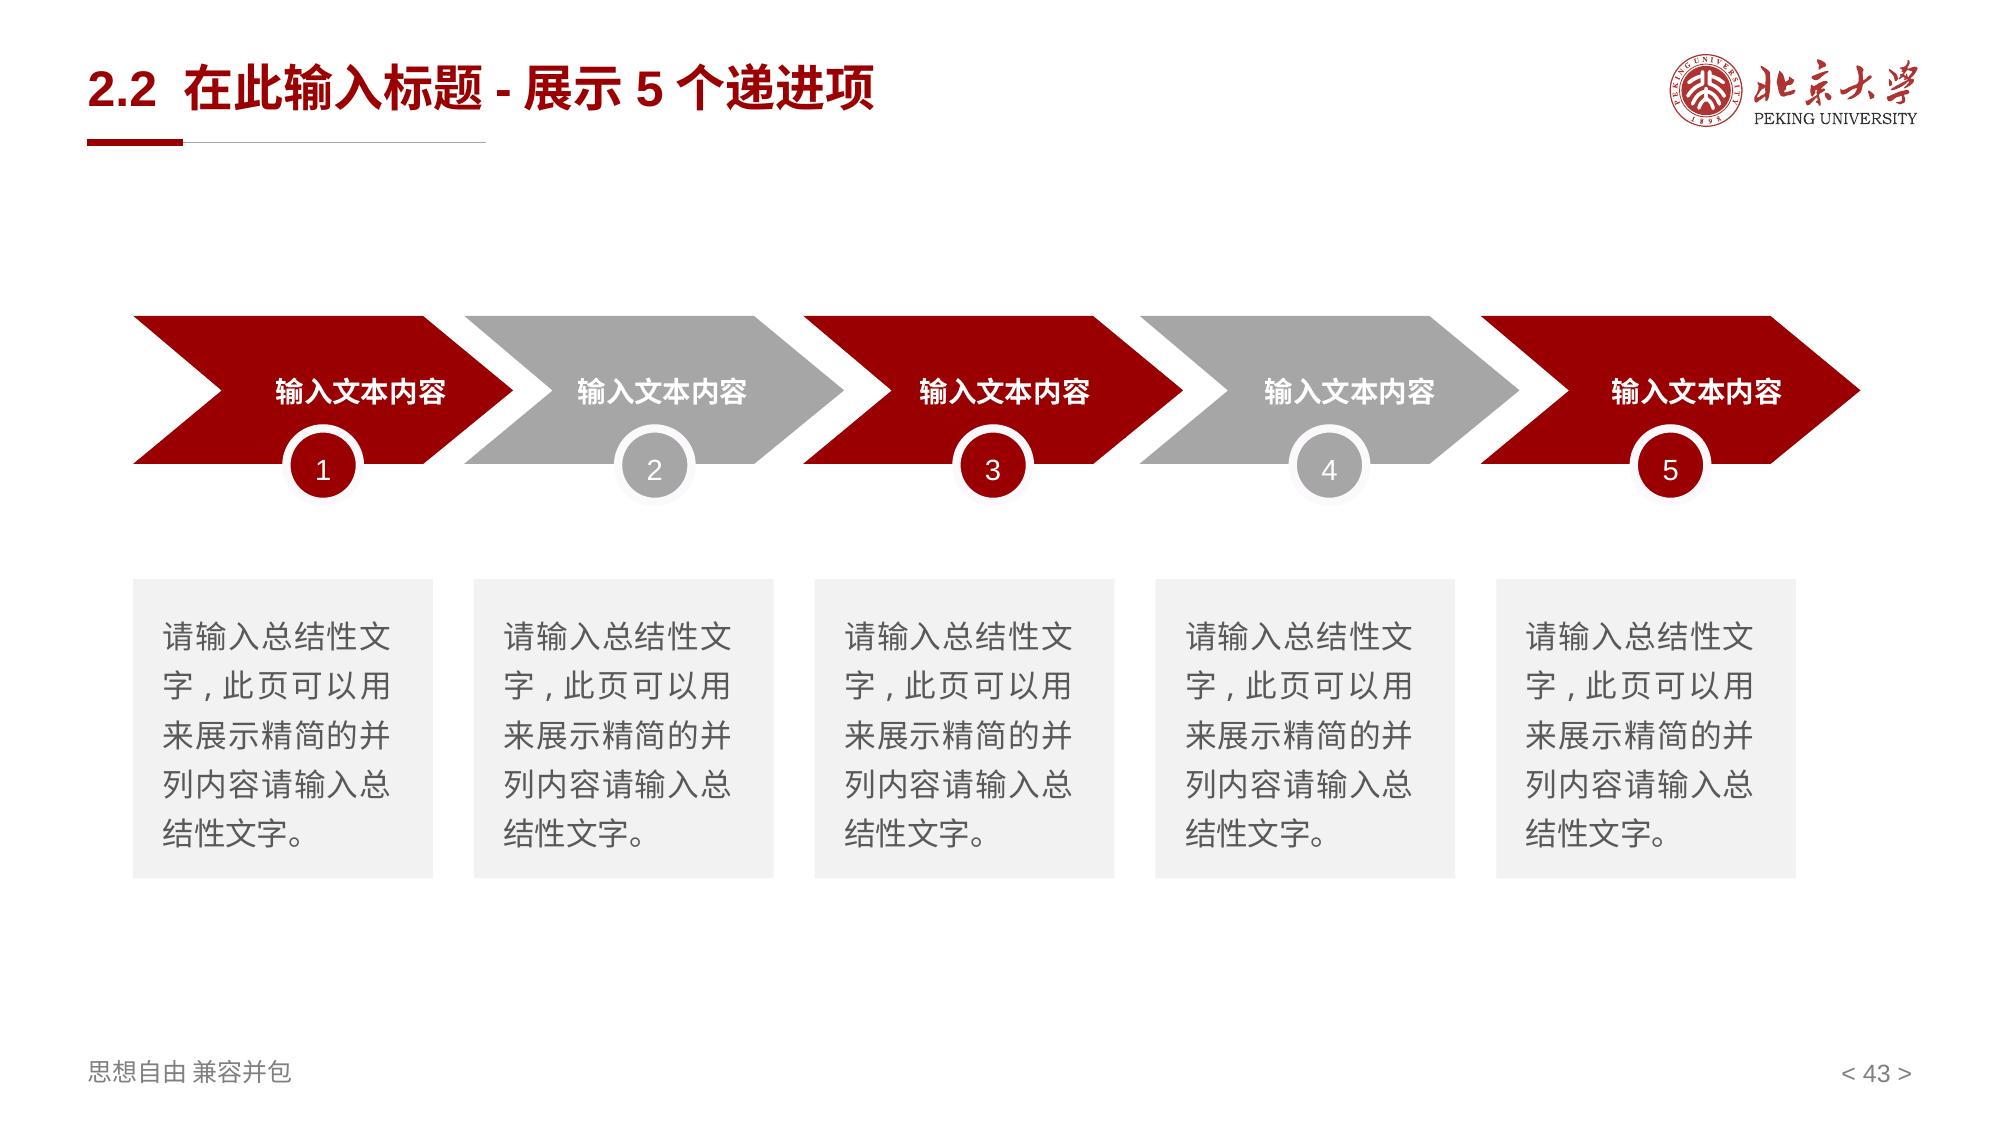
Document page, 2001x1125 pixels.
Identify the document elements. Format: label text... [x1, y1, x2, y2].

text_box 输入文本内容 [272, 367, 450, 409]
text_box 1 [312, 438, 335, 493]
text_box [286, 428, 360, 502]
text_box 2 [646, 444, 663, 487]
text_box [133, 315, 514, 464]
text_box 输入文本内容 [876, 367, 1134, 409]
text_box 请输入总结性文字,此页可以用来展示精简的并列内容请输入总结性文字。 [473, 578, 775, 879]
text_box [1292, 428, 1367, 502]
text_box 输入文本内容 [1566, 367, 1828, 409]
text_box 请输入总结性文字,此页可以用来展示精简的并列内容请输入总结性文字。 [814, 578, 1115, 879]
text_box [1139, 315, 1520, 464]
slide_number < > [1477, 1048, 1928, 1097]
text_box 3 [985, 444, 1002, 487]
text_box [1633, 428, 1708, 502]
text_box 输入文本内容 [539, 367, 787, 409]
text_box 请输入总结性文字,此页可以用来展示精简的并列内容请输入总结性文字。 [1154, 578, 1456, 879]
text_box [1480, 315, 1861, 464]
text_box 输入文本内容 [1223, 367, 1477, 409]
text_box 5 [1662, 444, 1679, 487]
text_box 4 [1313, 438, 1346, 493]
title 2.2 在此输入标题-展示5个递进项 [72, 39, 1559, 142]
text_box 请输入总结性文字,此页可以用来展示精简的并列内容请输入总结性文字。 [1495, 578, 1797, 879]
text_box 请输入总结性文字,此页可以用来展示精简的并列内容请输入总结性文字。 [132, 578, 434, 879]
text_box [464, 315, 845, 464]
text_box [956, 428, 1030, 502]
text_box [803, 315, 1184, 464]
text_box [618, 428, 692, 502]
